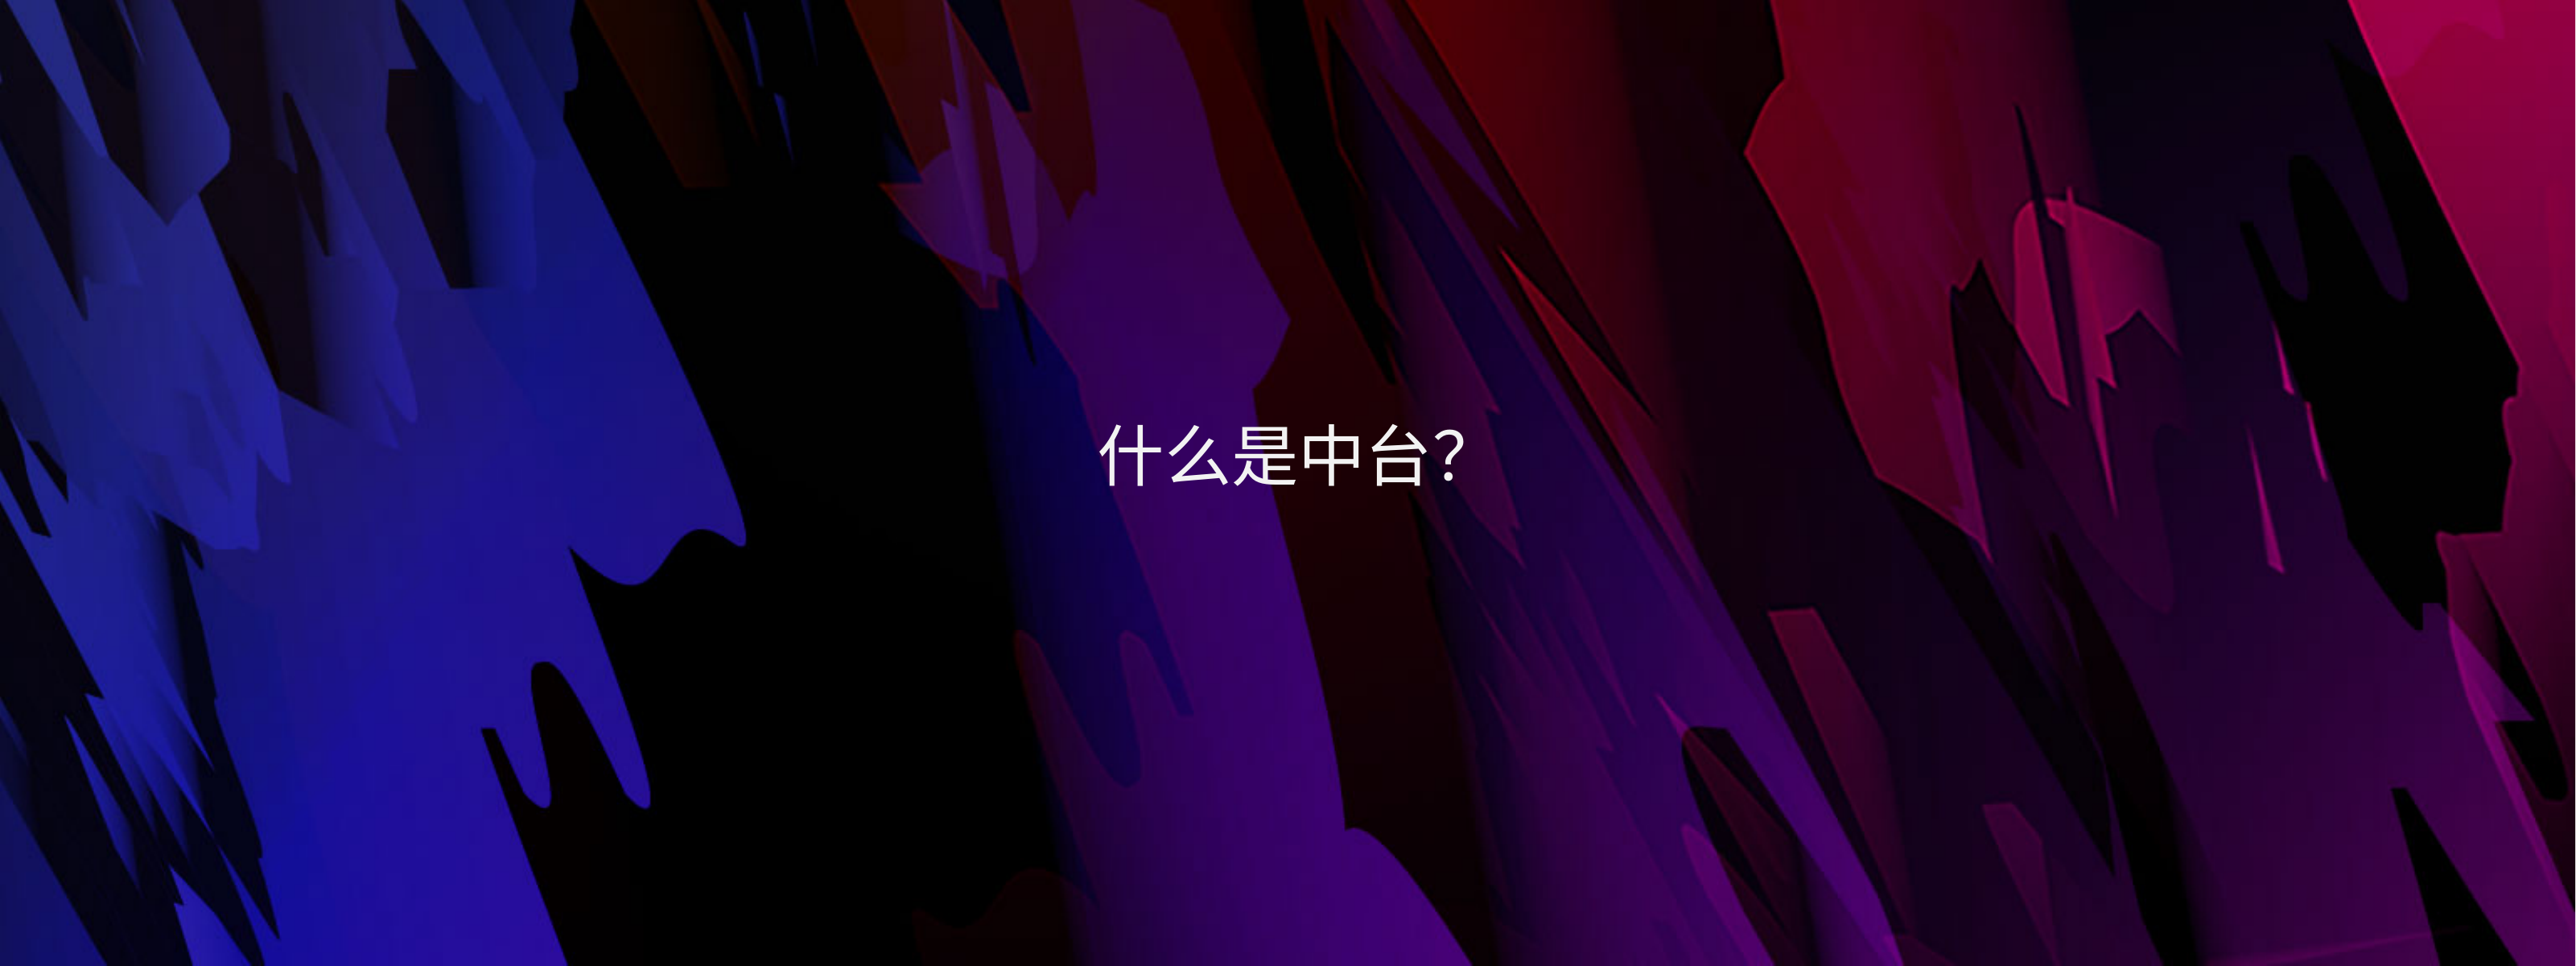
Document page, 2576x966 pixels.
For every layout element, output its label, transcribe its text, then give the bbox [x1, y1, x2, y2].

text_box 什么是中台？ [1086, 408, 1512, 501]
picture [0, 0, 2576, 966]
